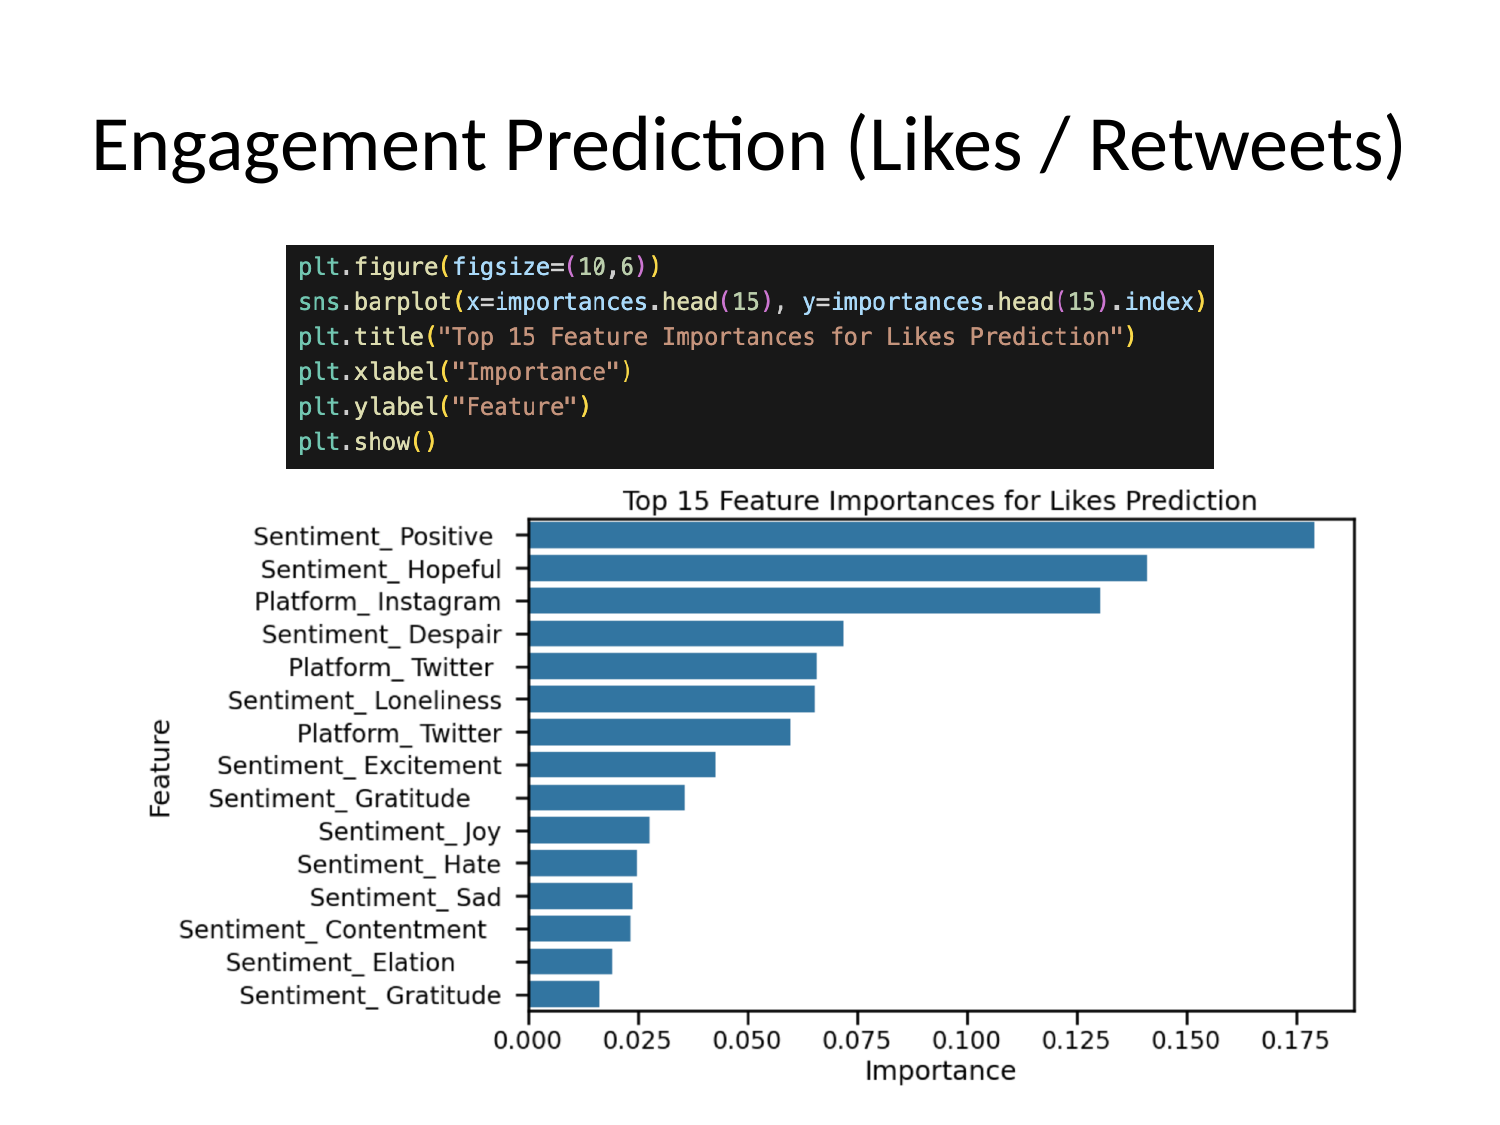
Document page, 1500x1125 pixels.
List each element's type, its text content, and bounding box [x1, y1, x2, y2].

picture [138, 480, 1362, 1089]
picture [286, 245, 1214, 469]
title Engagement Prediction (Likes / Retweets) [75, 45, 1425, 233]
